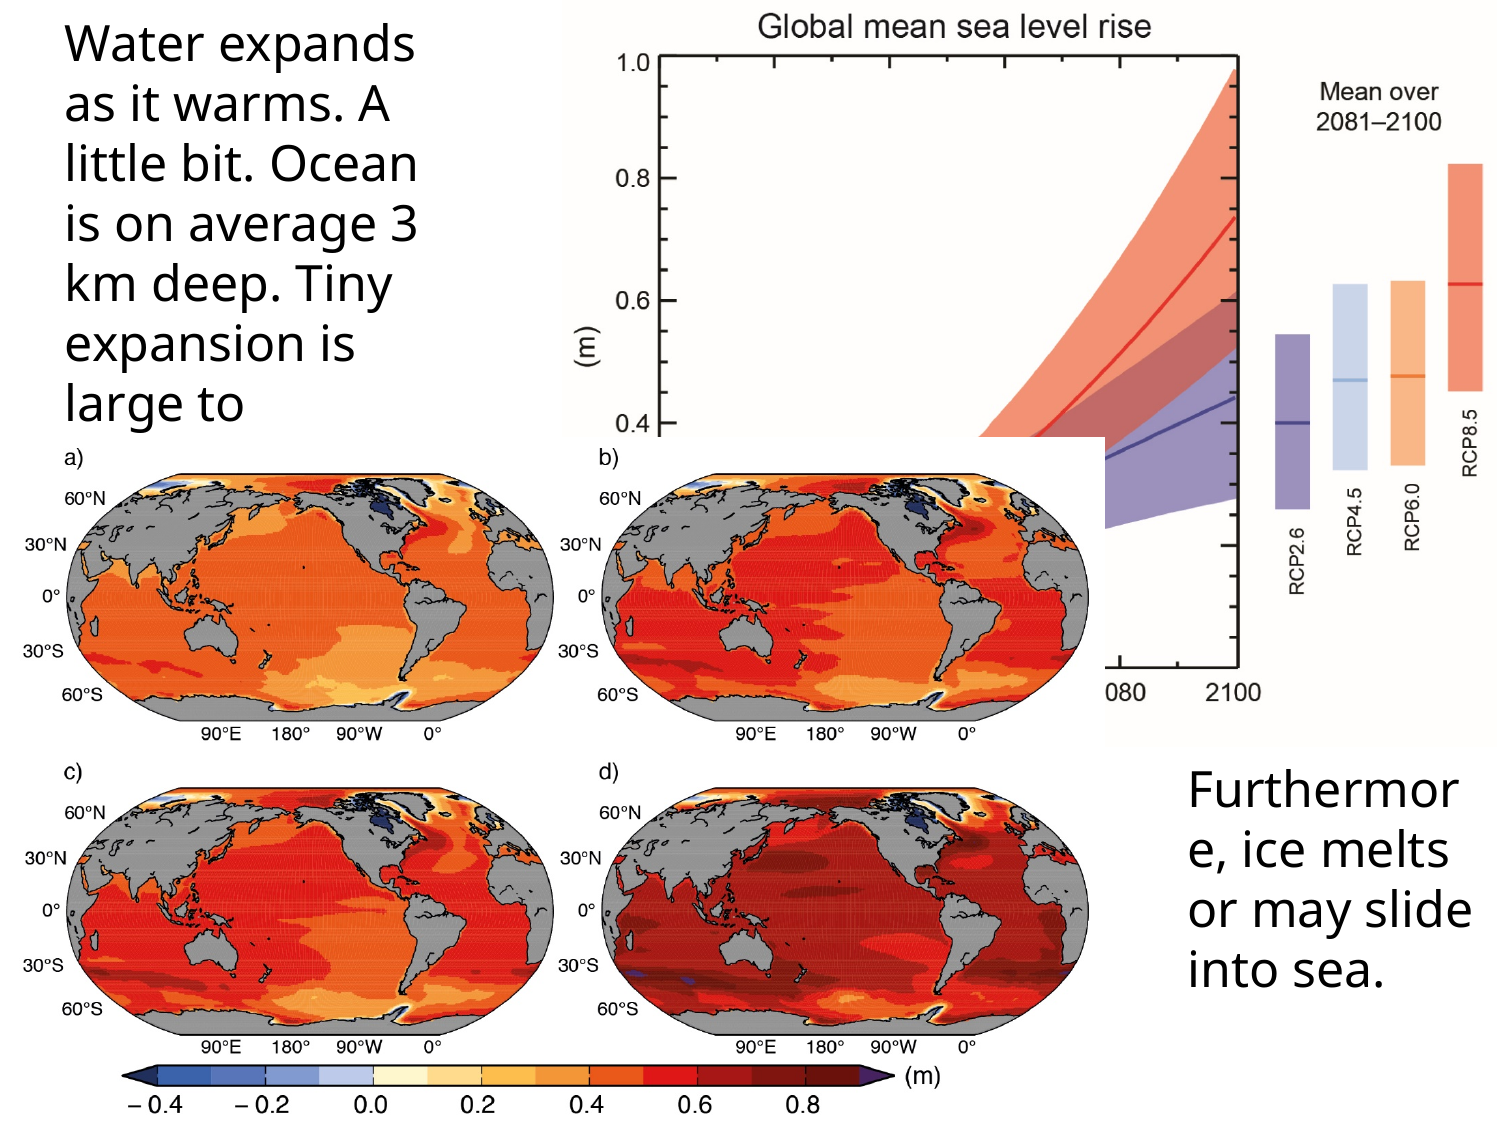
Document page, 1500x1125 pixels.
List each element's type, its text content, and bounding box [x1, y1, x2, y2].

text_box Water expands as it warms. A little bit. Ocean is on average 3 km deep. Tiny expansion is large to humans. [49, 4, 448, 435]
picture [8, 0, 1497, 1125]
text_box Furthermore, ice melts or may slide into sea. [1172, 754, 1496, 1005]
